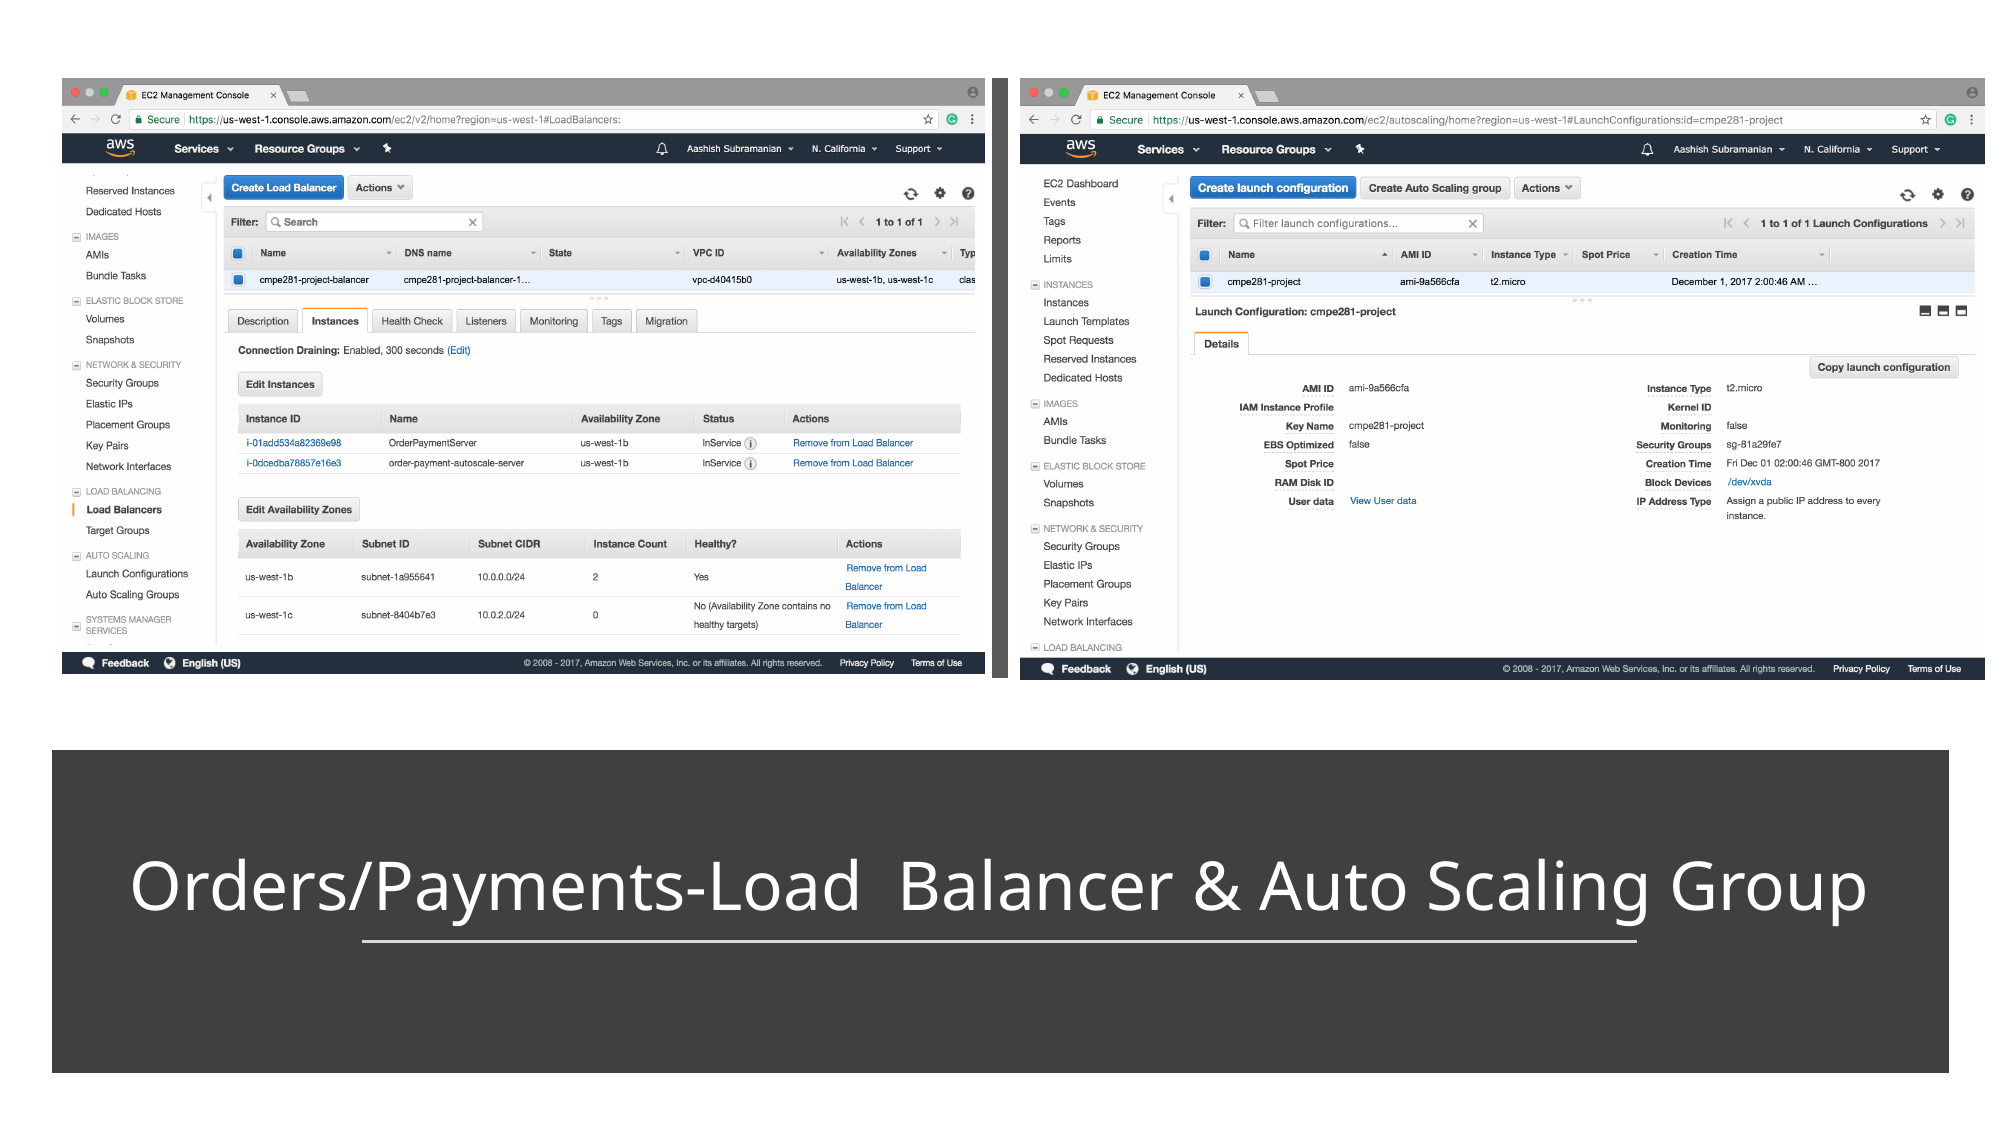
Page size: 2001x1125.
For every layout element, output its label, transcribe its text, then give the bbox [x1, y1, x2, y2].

picture [61, 78, 985, 674]
text_box Orders/Payments-Load Balancer & Auto Scaling Group [86, 780, 1914, 933]
text_box [61, 759, 1939, 1064]
picture [1020, 78, 1985, 680]
